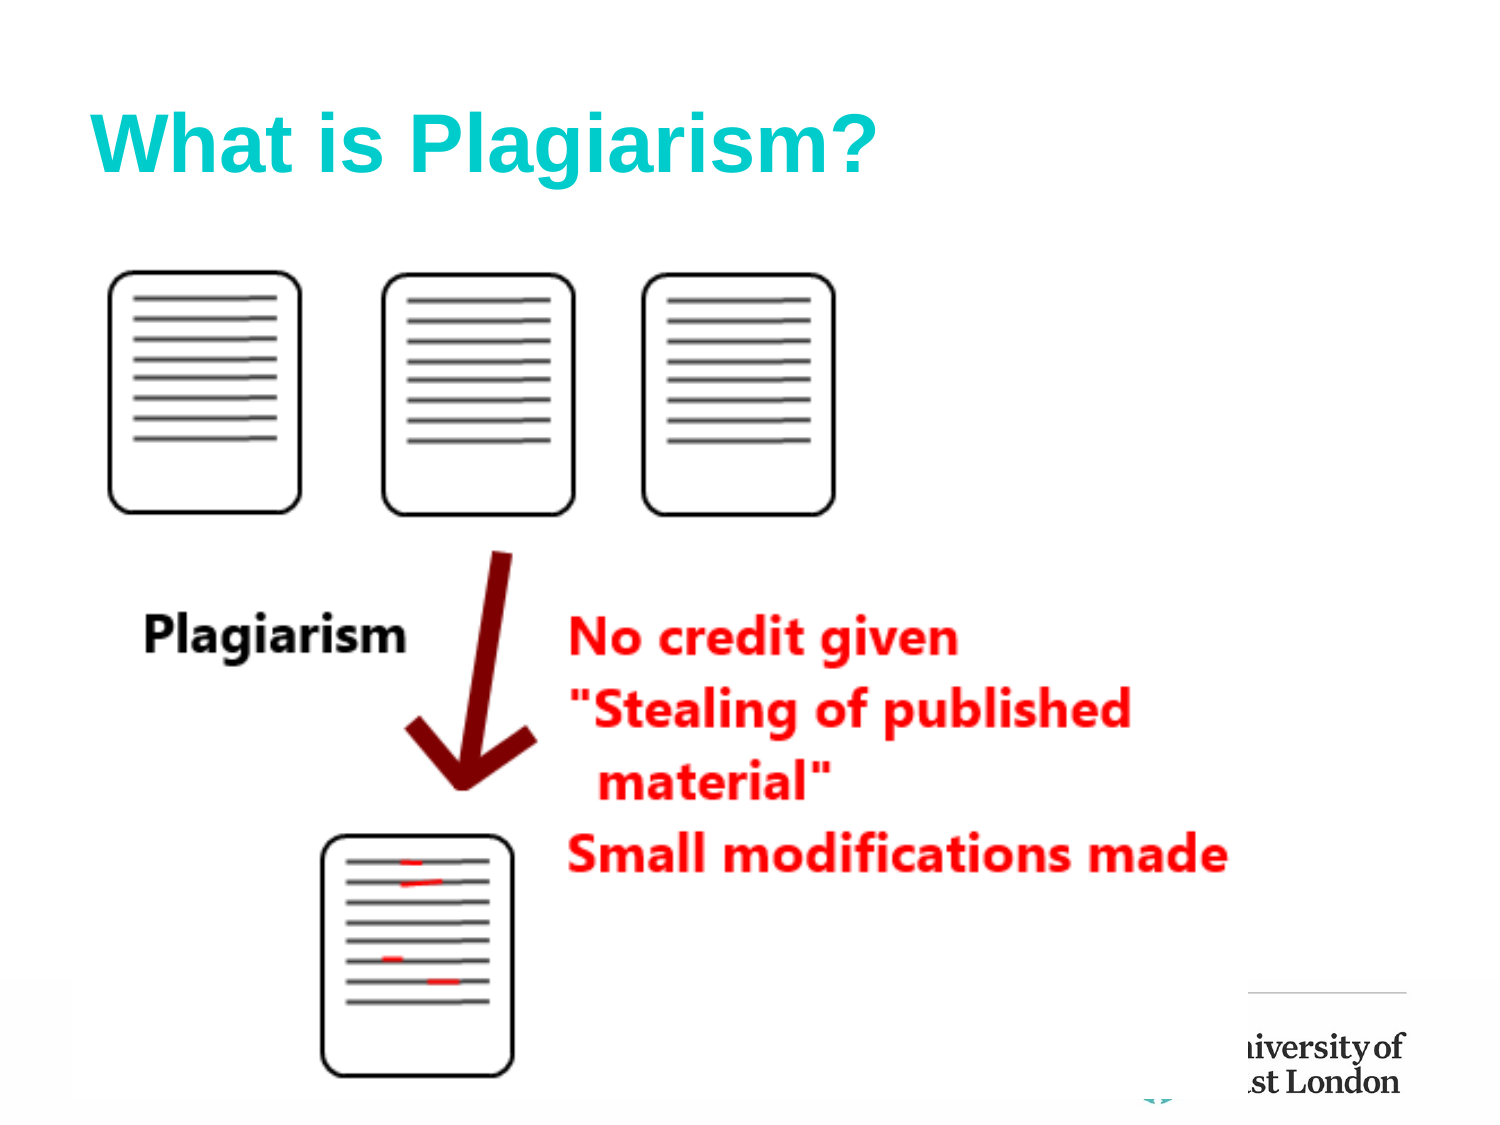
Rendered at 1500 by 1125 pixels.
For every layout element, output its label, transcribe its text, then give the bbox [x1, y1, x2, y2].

text_box 14 [1251, 1042, 1425, 1103]
title What is Plagiarism? [75, 45, 1425, 233]
picture [0, 246, 1500, 1125]
